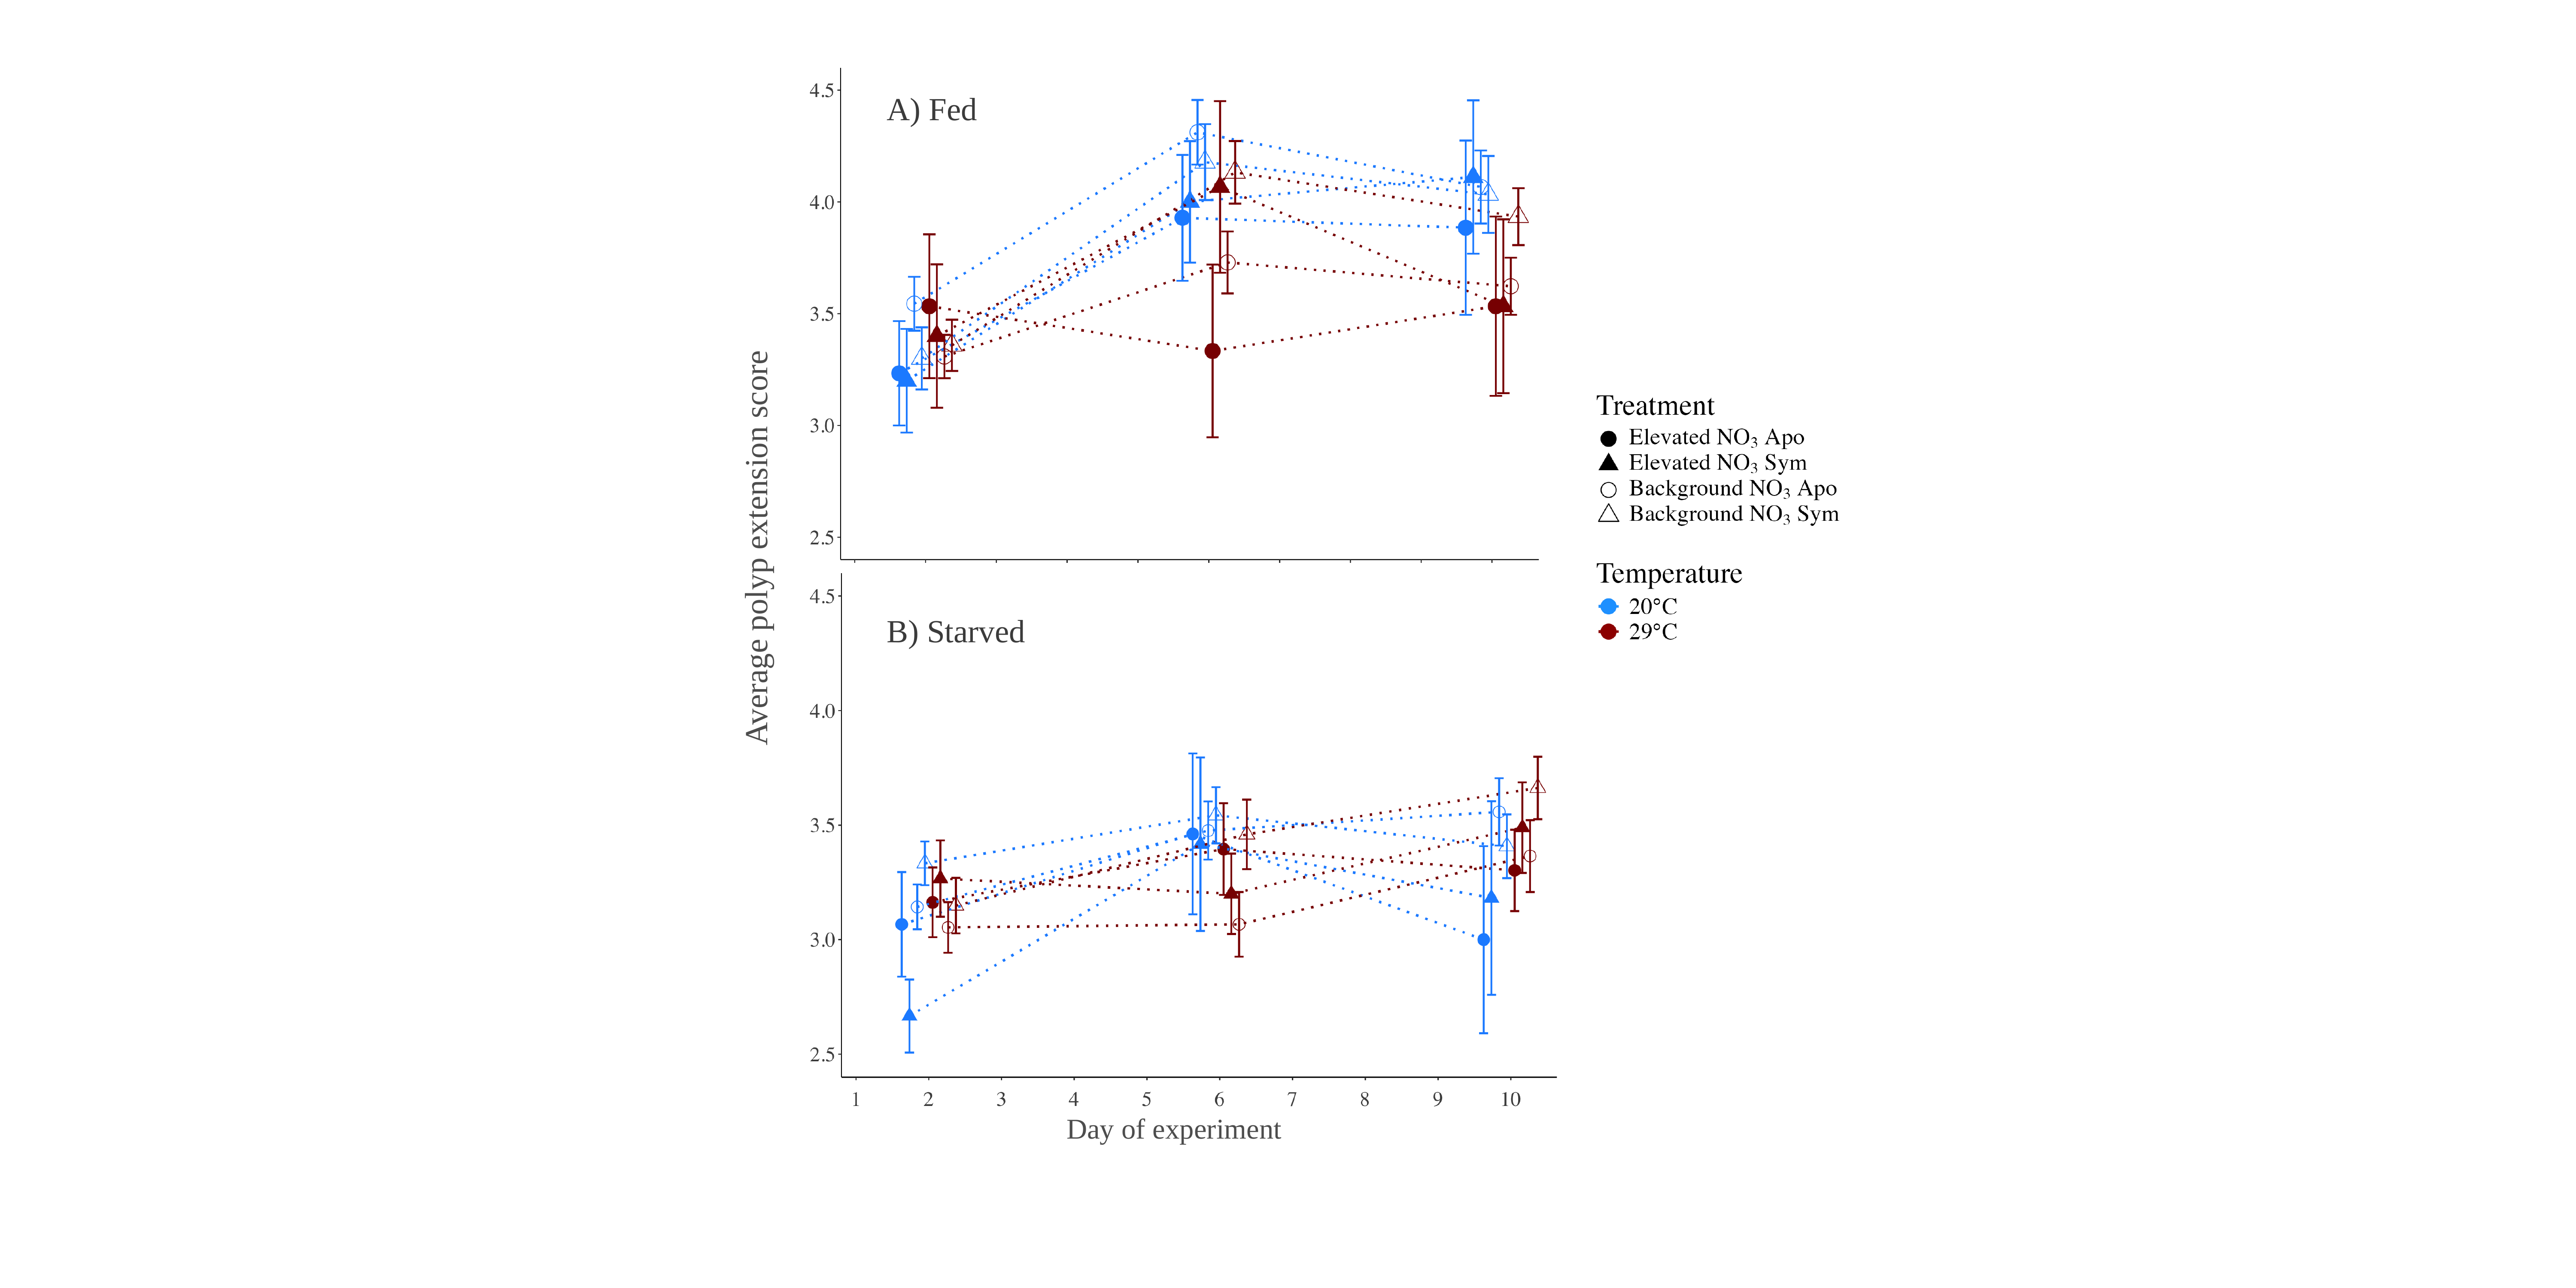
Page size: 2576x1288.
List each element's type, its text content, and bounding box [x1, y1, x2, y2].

picture [1570, 374, 1856, 659]
text_box Day of experiment [860, 1108, 1488, 1148]
text_box Average polyp extension score [732, 27, 778, 1069]
picture [803, 64, 1568, 1108]
